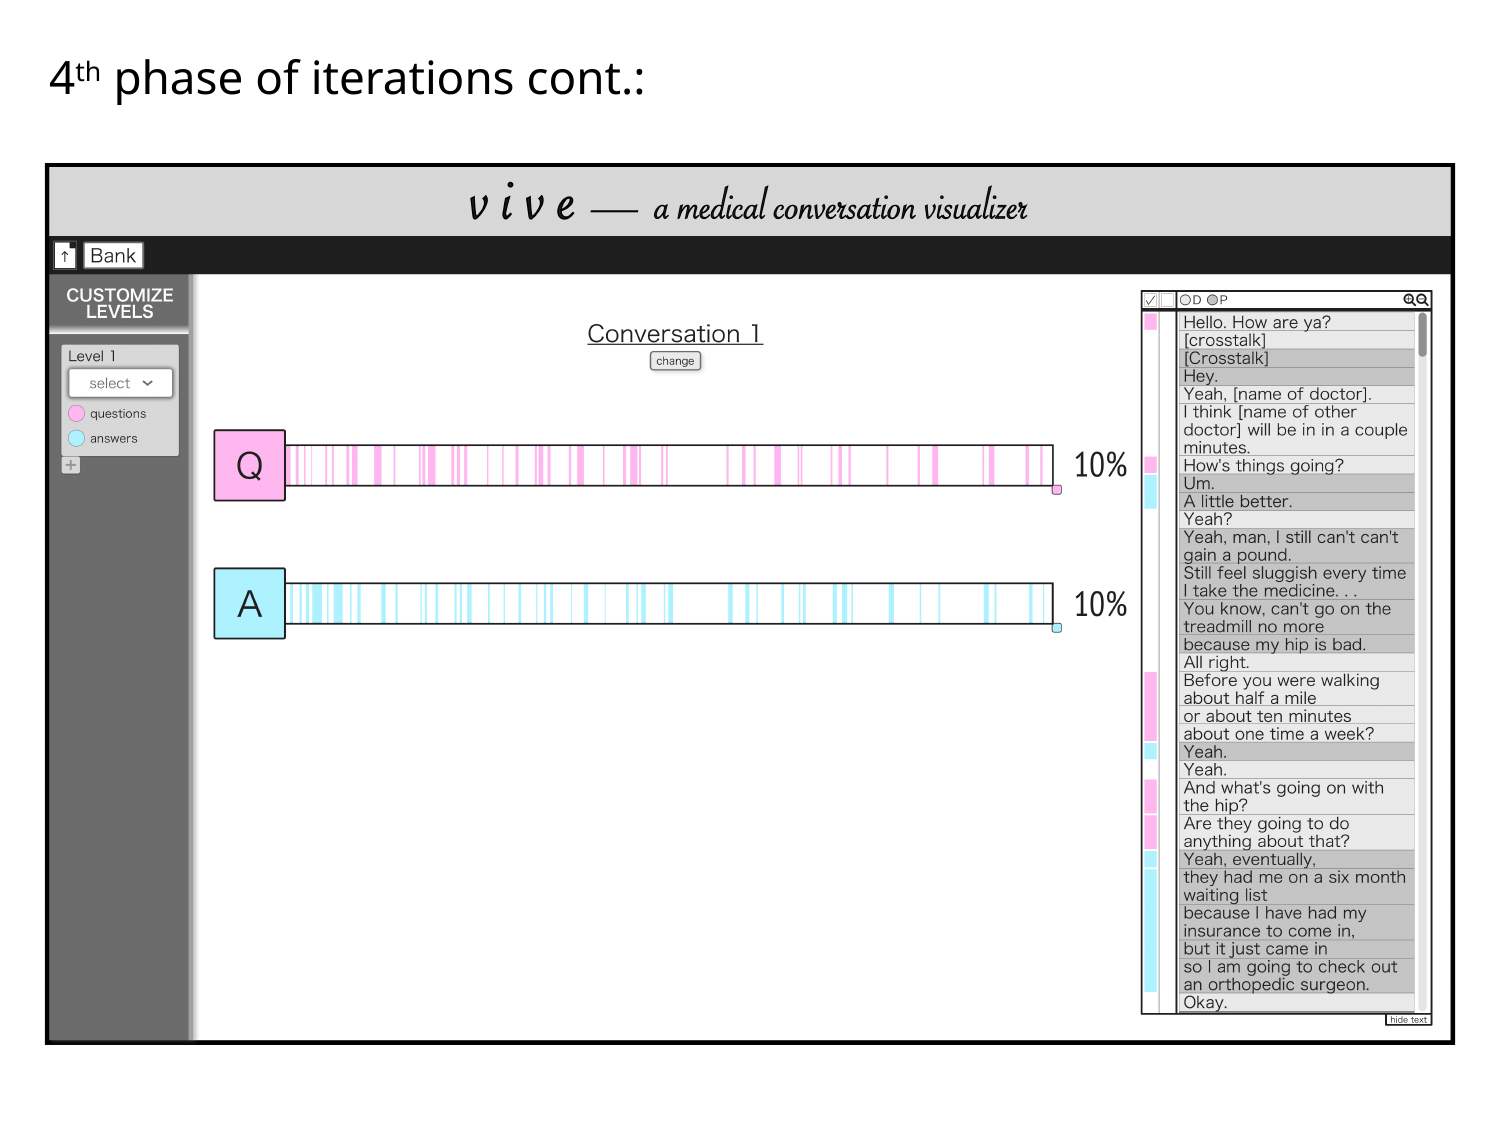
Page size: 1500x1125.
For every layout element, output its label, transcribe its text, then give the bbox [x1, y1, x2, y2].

picture [44, 162, 1456, 1046]
title 4th phase of iterations cont.: [34, 34, 1328, 126]
